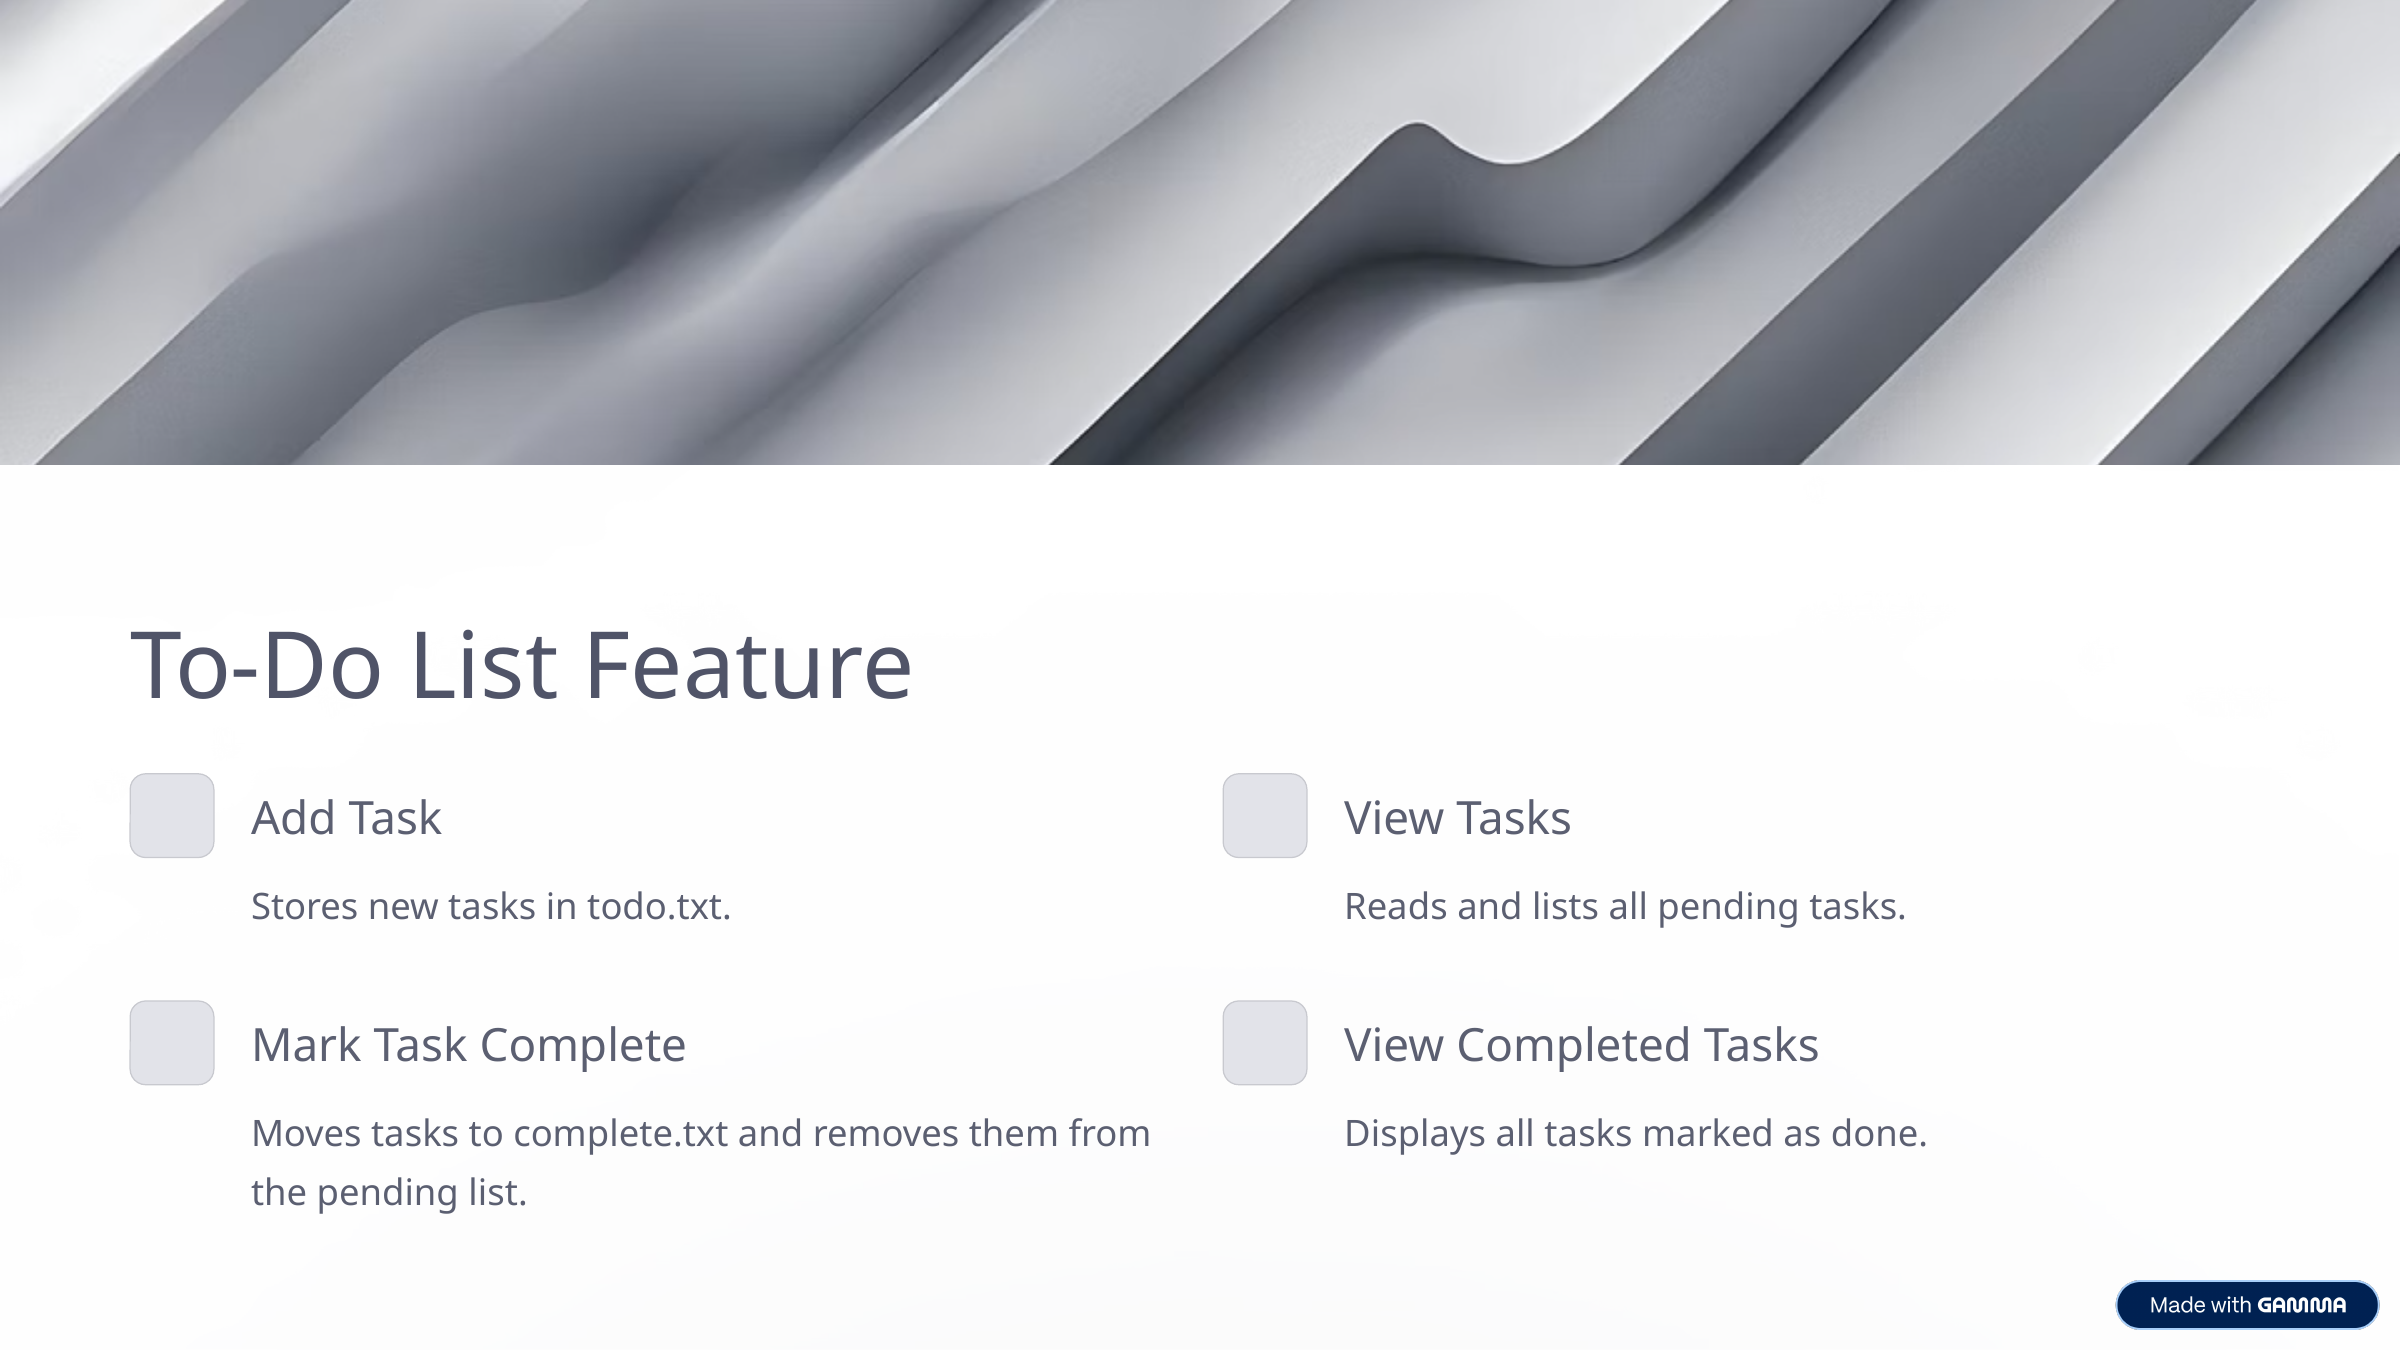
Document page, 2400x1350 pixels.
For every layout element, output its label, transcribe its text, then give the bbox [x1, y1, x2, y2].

text_box Moves tasks to complete.txt and removes them from the pending list. [251, 1094, 1177, 1214]
text_box View Completed Tasks [1344, 1013, 1840, 1072]
text_box Mark Task Complete [251, 1013, 717, 1072]
text_box View Tasks [1344, 786, 1810, 845]
text_box [1223, 773, 1307, 858]
text_box [1223, 1000, 1307, 1085]
picture [0, 0, 2400, 466]
text_box Stores new tasks in todo.txt. [251, 866, 1177, 927]
text_box Reads and lists all pending tasks. [1344, 866, 2270, 927]
picture [2106, 1271, 2389, 1339]
text_box [130, 1000, 214, 1085]
text_box Displays all tasks marked as done. [1344, 1094, 2270, 1154]
text_box Add Task [251, 786, 717, 845]
text_box [130, 773, 214, 858]
text_box To-Do List Feature [130, 601, 1061, 718]
